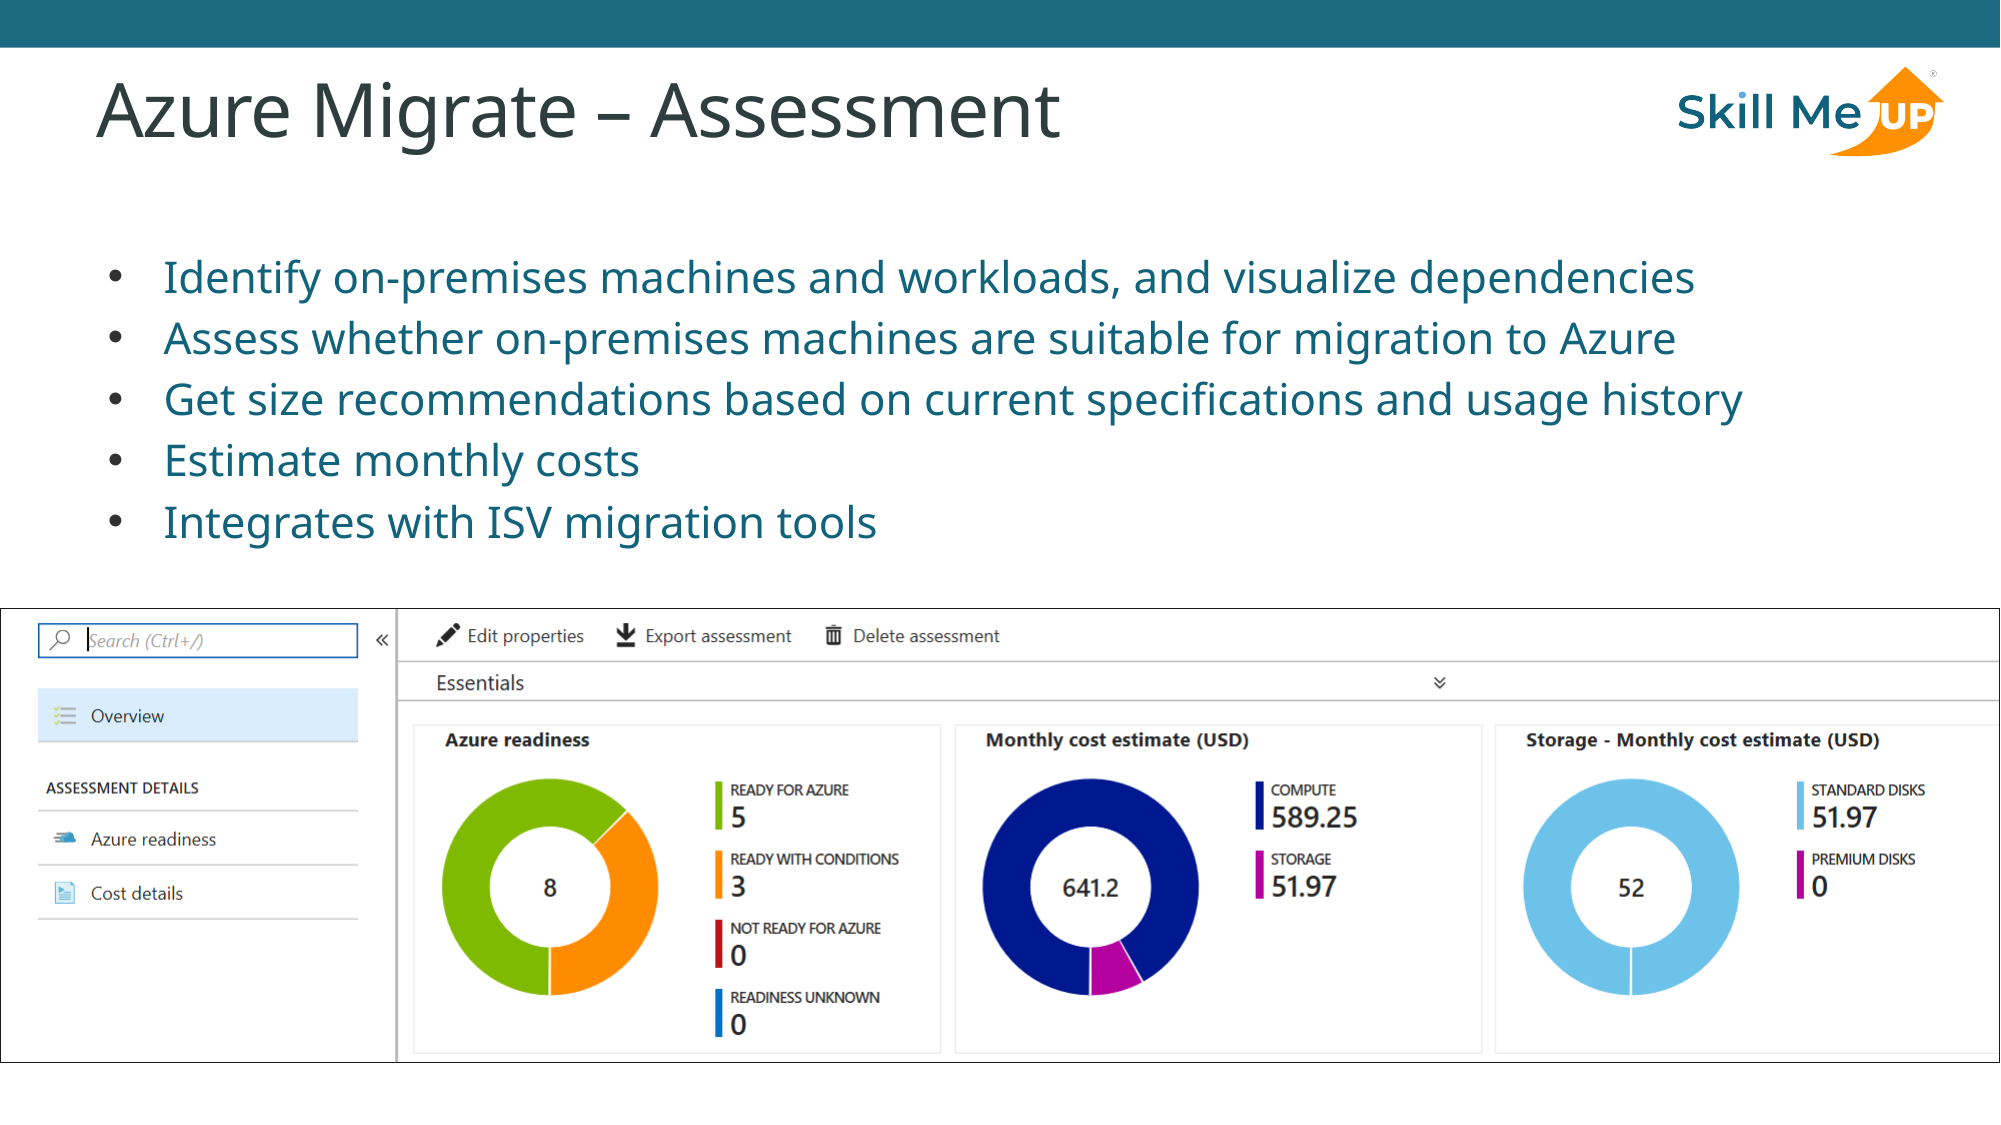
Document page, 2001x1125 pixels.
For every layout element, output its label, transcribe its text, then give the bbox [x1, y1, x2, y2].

picture [0, 607, 2000, 1063]
picture [1668, 53, 1955, 169]
title Azure Migrate – Assessment [96, 62, 1668, 154]
list Identify on-premises machines and workloads, and visualize dependencies Assess whether on-premises machines are suitable for migration to Azure Get size recommendations based on current specifications and usage history Estimate monthly costs Integrates with ISV migration tools [96, 237, 1926, 607]
